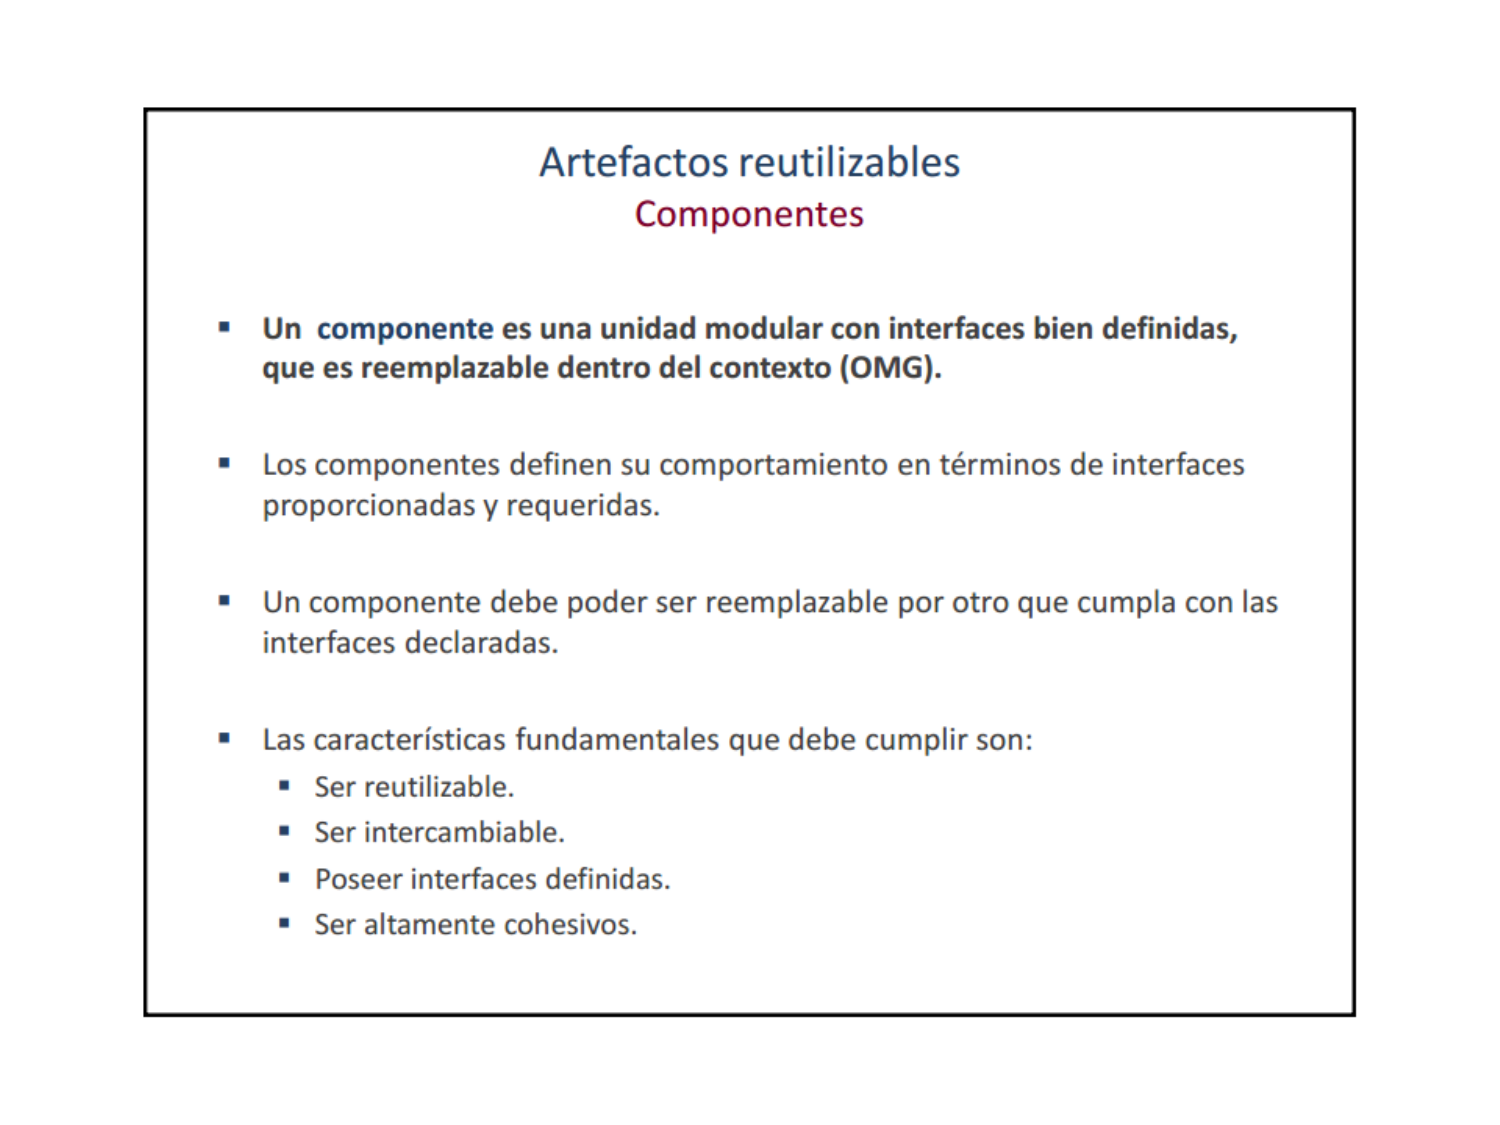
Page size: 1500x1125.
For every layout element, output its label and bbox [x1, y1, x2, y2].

picture [138, 102, 1362, 1023]
